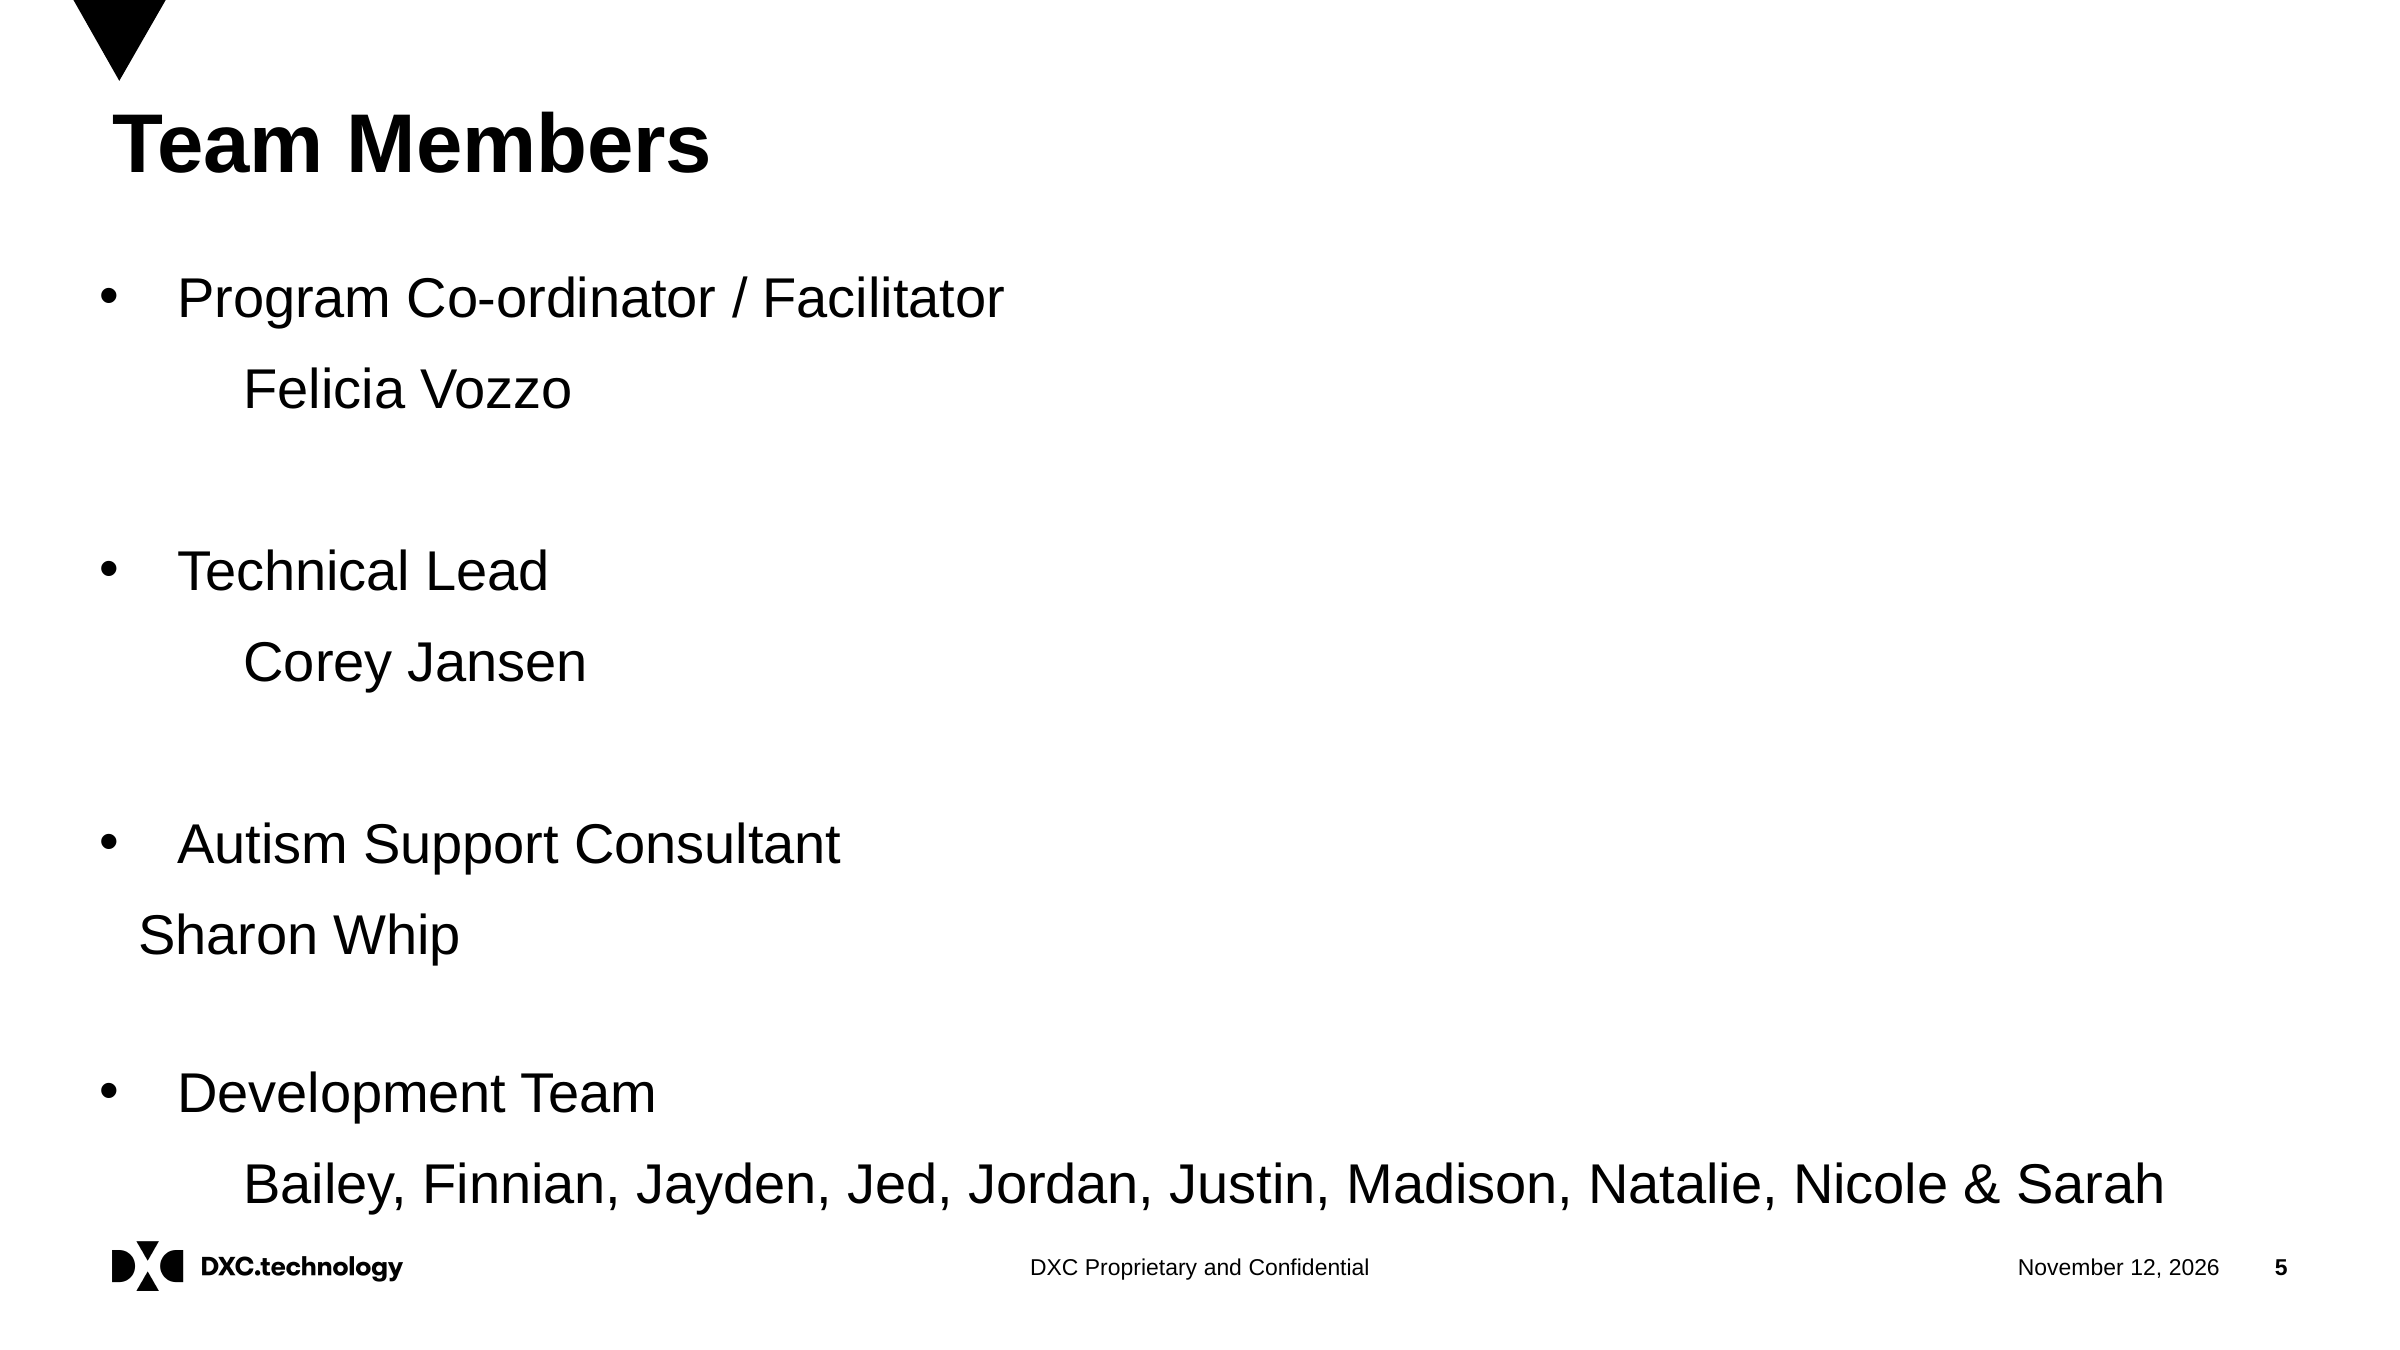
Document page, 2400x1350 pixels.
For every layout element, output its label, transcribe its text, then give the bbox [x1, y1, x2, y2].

title Team Members [112, 104, 2288, 338]
text_box Program Co-ordinator / Facilitator Felicia Vozzo Technical Lead Corey Jansen Autism Support Consultant Sharon Whip Development Team Bailey, Finnian, Jayden, Jed, Jordan, Justin, Madison, Natalie, Nicole & Sarah [99, 261, 2264, 1219]
